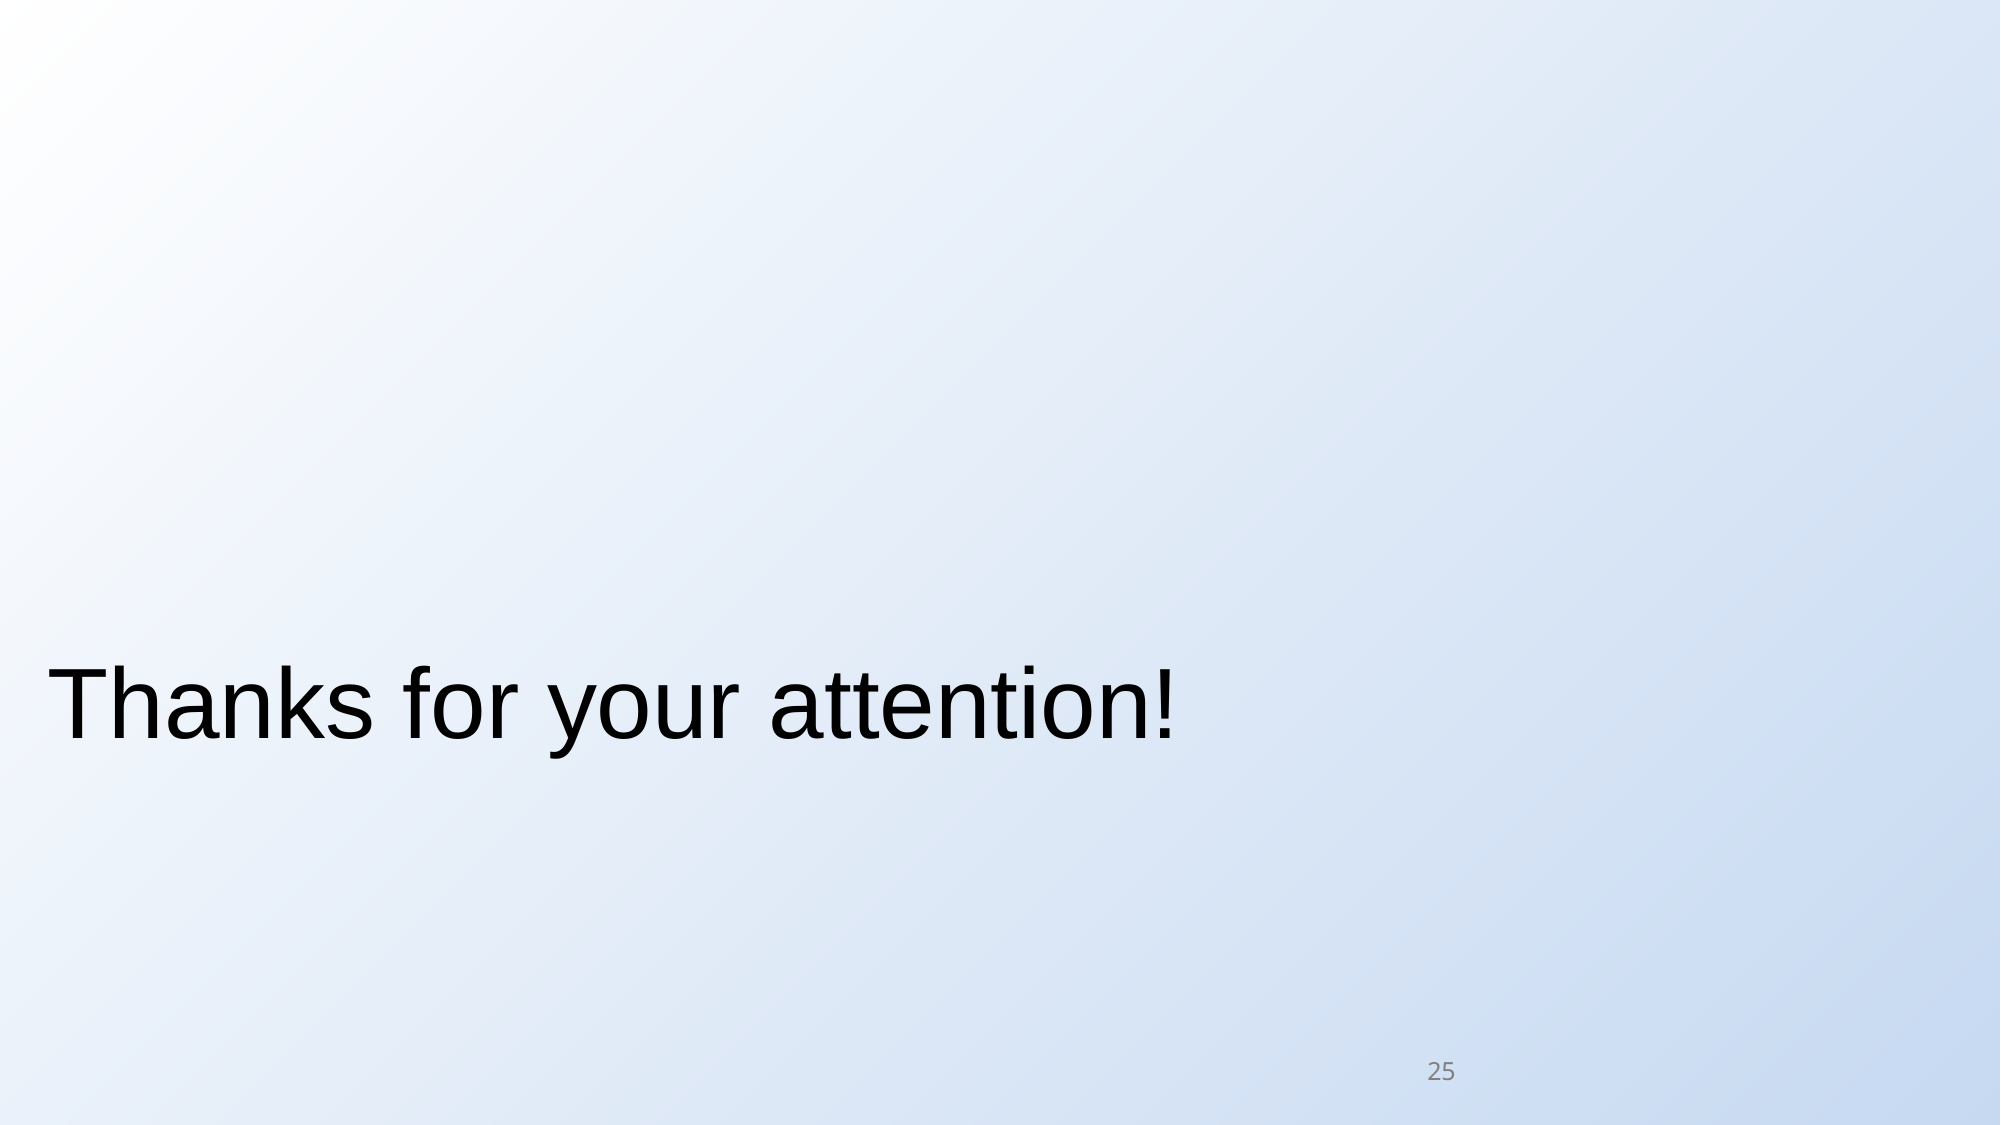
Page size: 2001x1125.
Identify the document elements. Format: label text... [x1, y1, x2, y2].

text_box Thanks for your attention! [33, 575, 1431, 766]
text_box 25 [1412, 1042, 1863, 1103]
